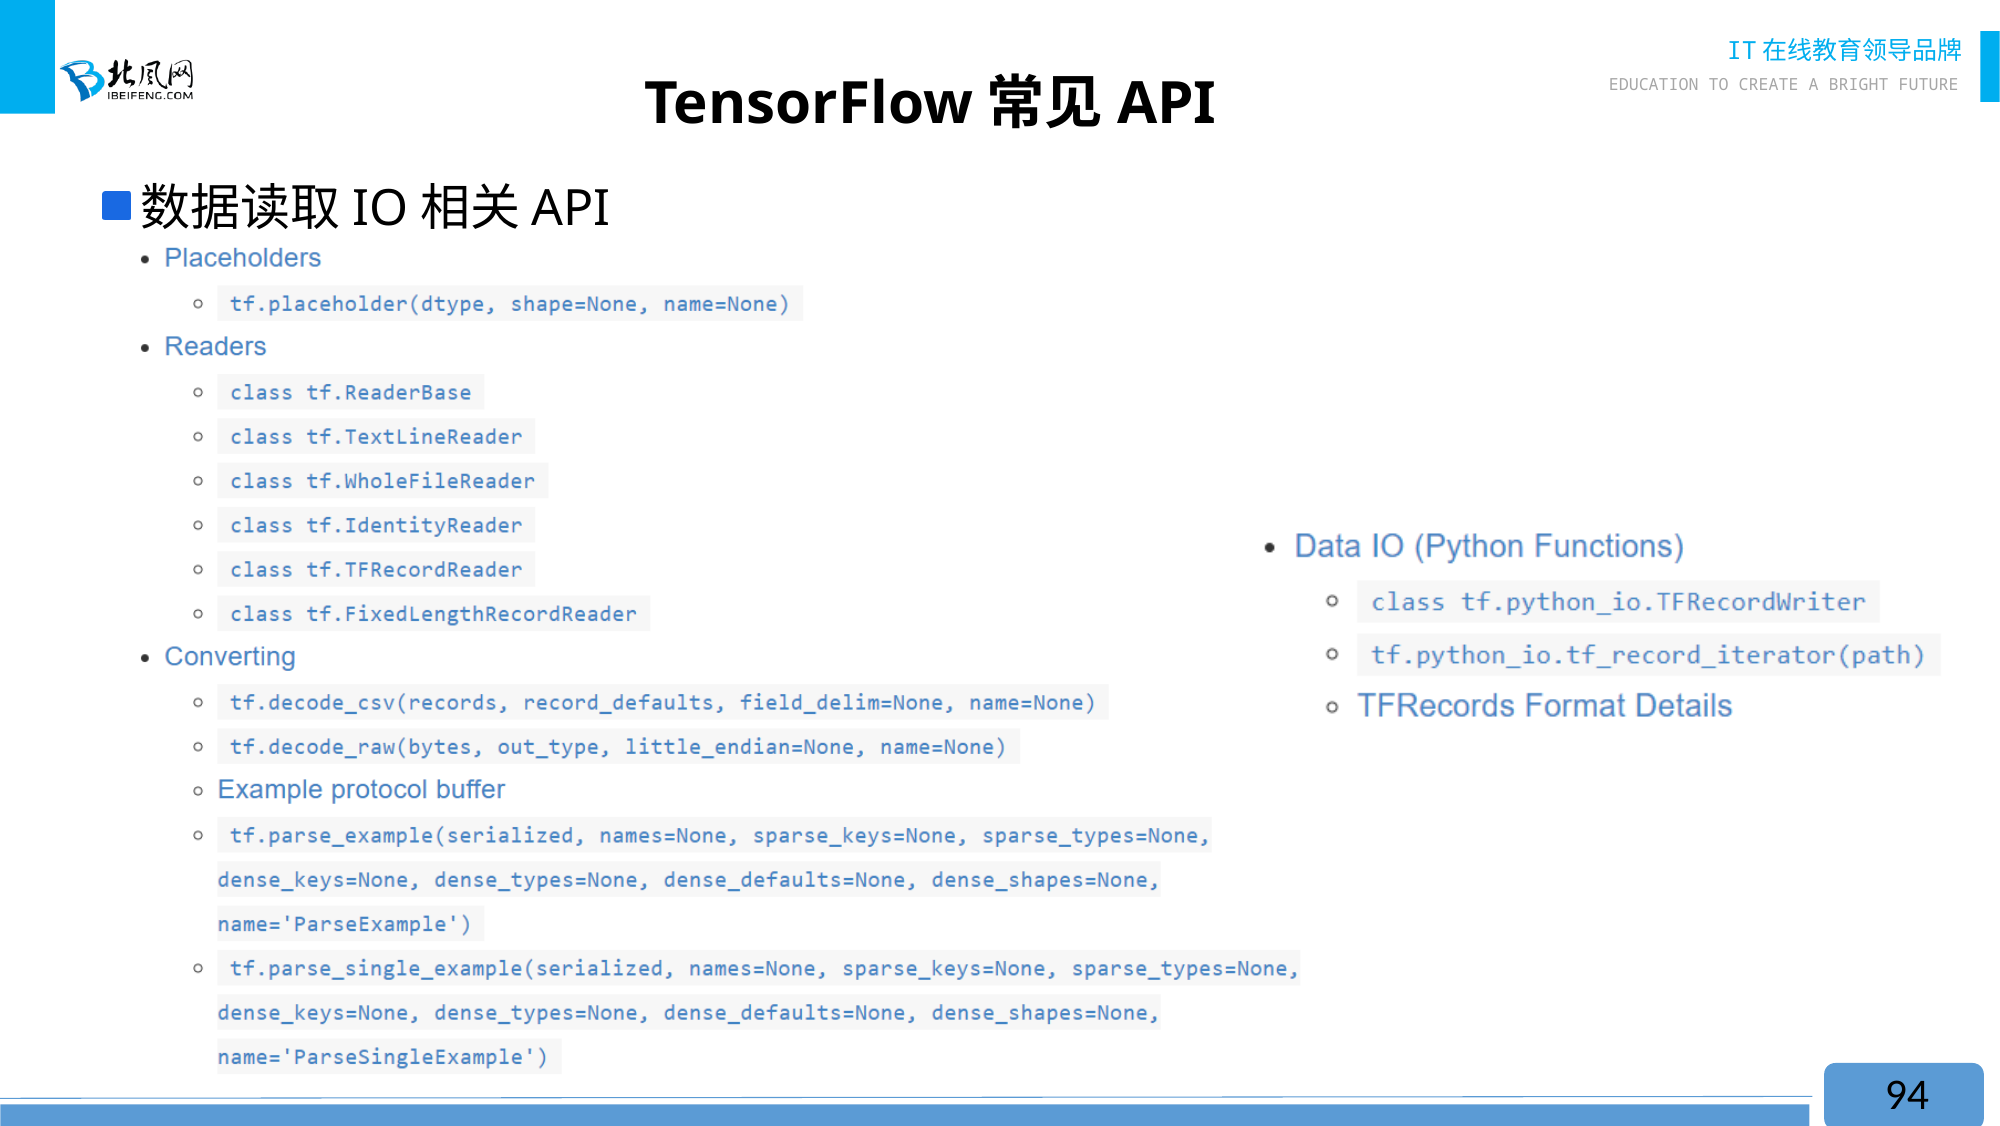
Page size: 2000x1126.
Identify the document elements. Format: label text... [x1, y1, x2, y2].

picture [56, 54, 198, 103]
picture [130, 239, 1963, 1084]
picture [102, 191, 131, 220]
list 数据读取IO相关API [87, 137, 1922, 1028]
title TensorFlow常见API [255, 42, 1606, 167]
